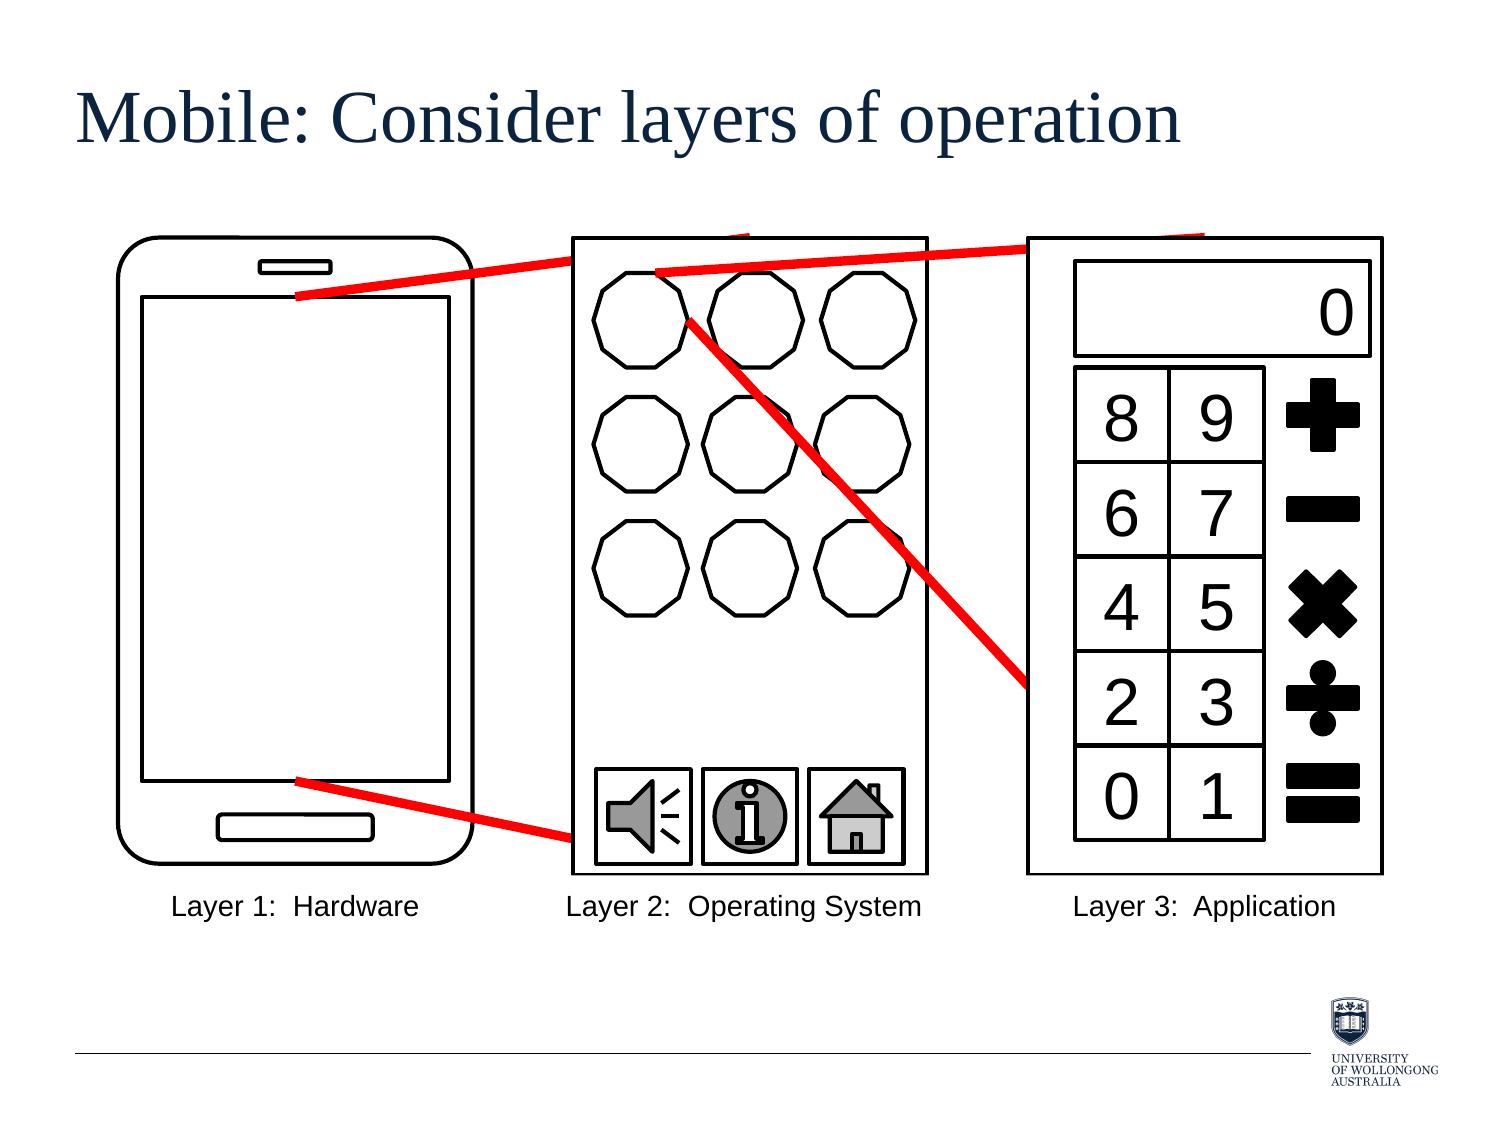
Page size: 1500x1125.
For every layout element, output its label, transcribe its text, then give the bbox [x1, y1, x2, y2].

text_box [115, 235, 295, 866]
text_box Layer 1: Hardware [92, 873, 498, 937]
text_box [655, 367, 998, 876]
text_box [140, 295, 451, 783]
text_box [294, 780, 537, 876]
title Mobile: Consider layers of operation [75, 67, 1270, 207]
text_box [257, 259, 289, 276]
text_box [215, 812, 289, 843]
text_box [451, 305, 475, 779]
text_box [294, 237, 541, 297]
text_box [543, 237, 946, 935]
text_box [655, 237, 1002, 274]
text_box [1003, 237, 1406, 935]
